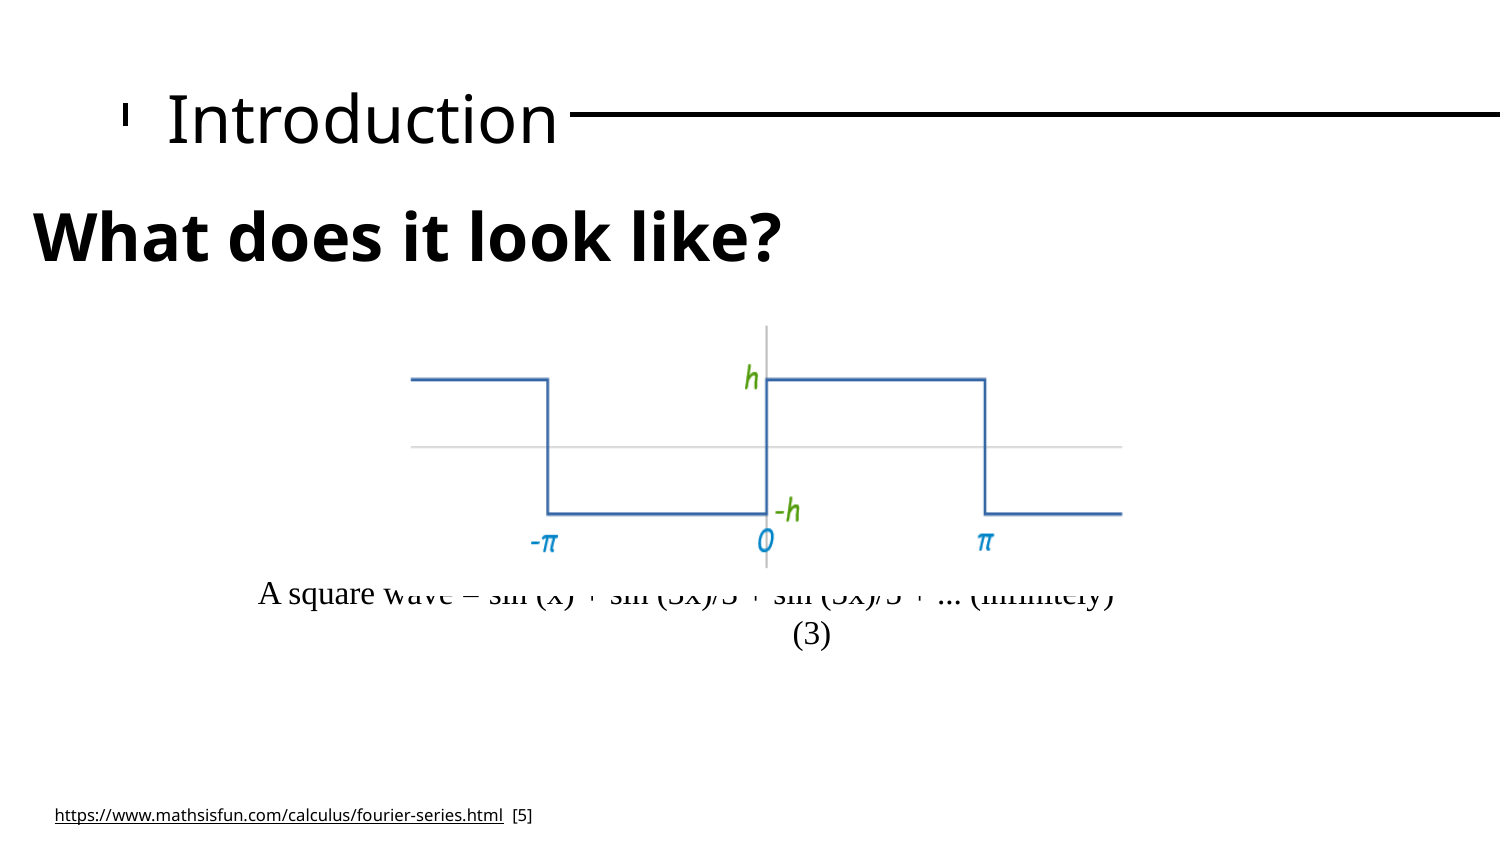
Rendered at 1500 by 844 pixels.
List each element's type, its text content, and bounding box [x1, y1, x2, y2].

text_box What does it look like? [18, 179, 846, 277]
picture [398, 302, 1133, 596]
text_box A square wave = sin (x) + sin (3x)/3 + sin (5x)/5 + ... (infinitely) (3) [202, 586, 1400, 637]
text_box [113, 103, 138, 127]
title Introduction [152, 61, 1382, 156]
list https://www.mathsisfun.com/calculus/fourier-series.html [5] [39, 789, 549, 844]
